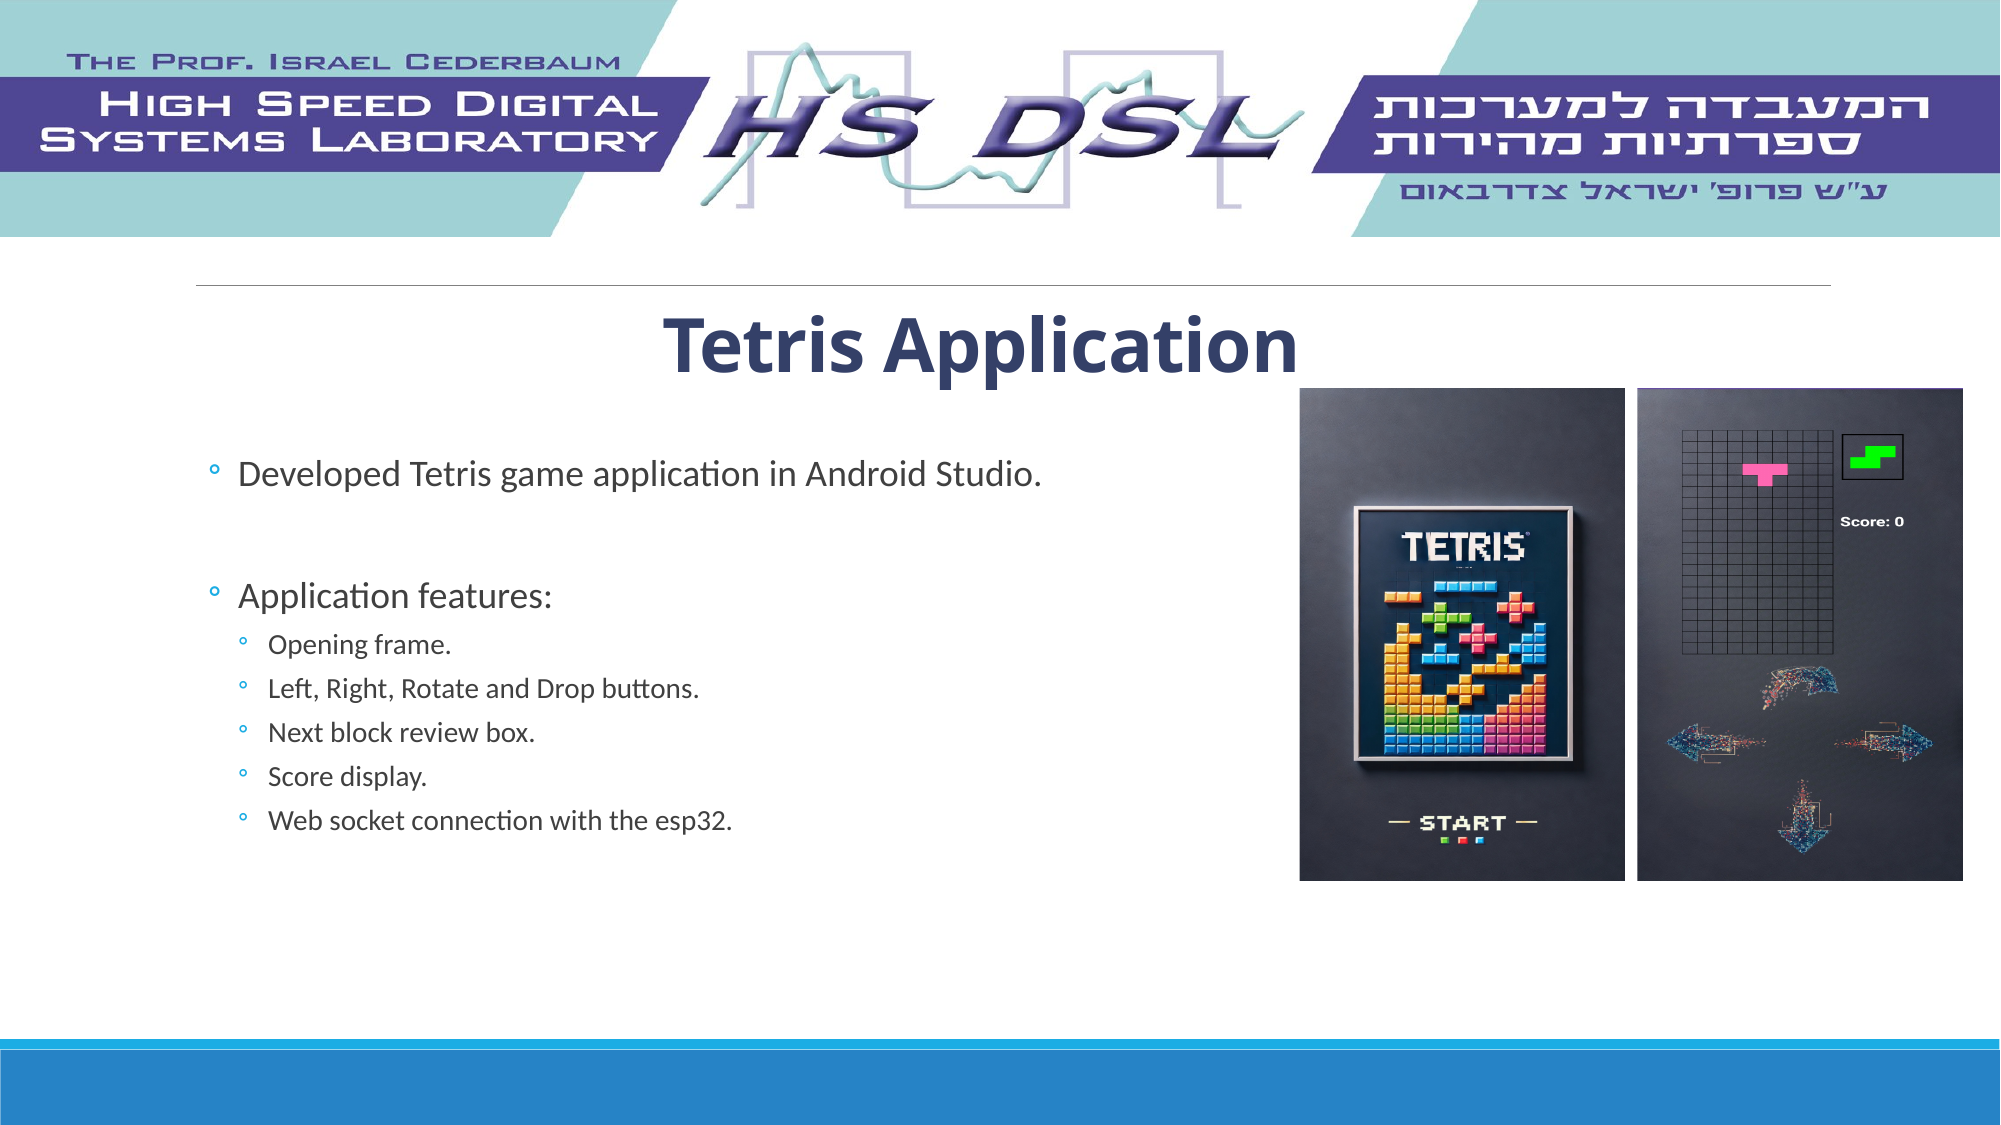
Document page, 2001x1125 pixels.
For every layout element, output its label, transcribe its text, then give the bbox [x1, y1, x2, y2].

picture [0, 0, 2000, 238]
list Developed Tetris game application in Android Studio. Application features: Opening frame. Left, Right, Rotate and Drop buttons. Next block review box. Score display. Web socket connection with the esp32. [175, 388, 1826, 1009]
text_box Tetris Application [175, 247, 1788, 388]
picture [1636, 388, 1964, 881]
picture [1299, 388, 1626, 881]
